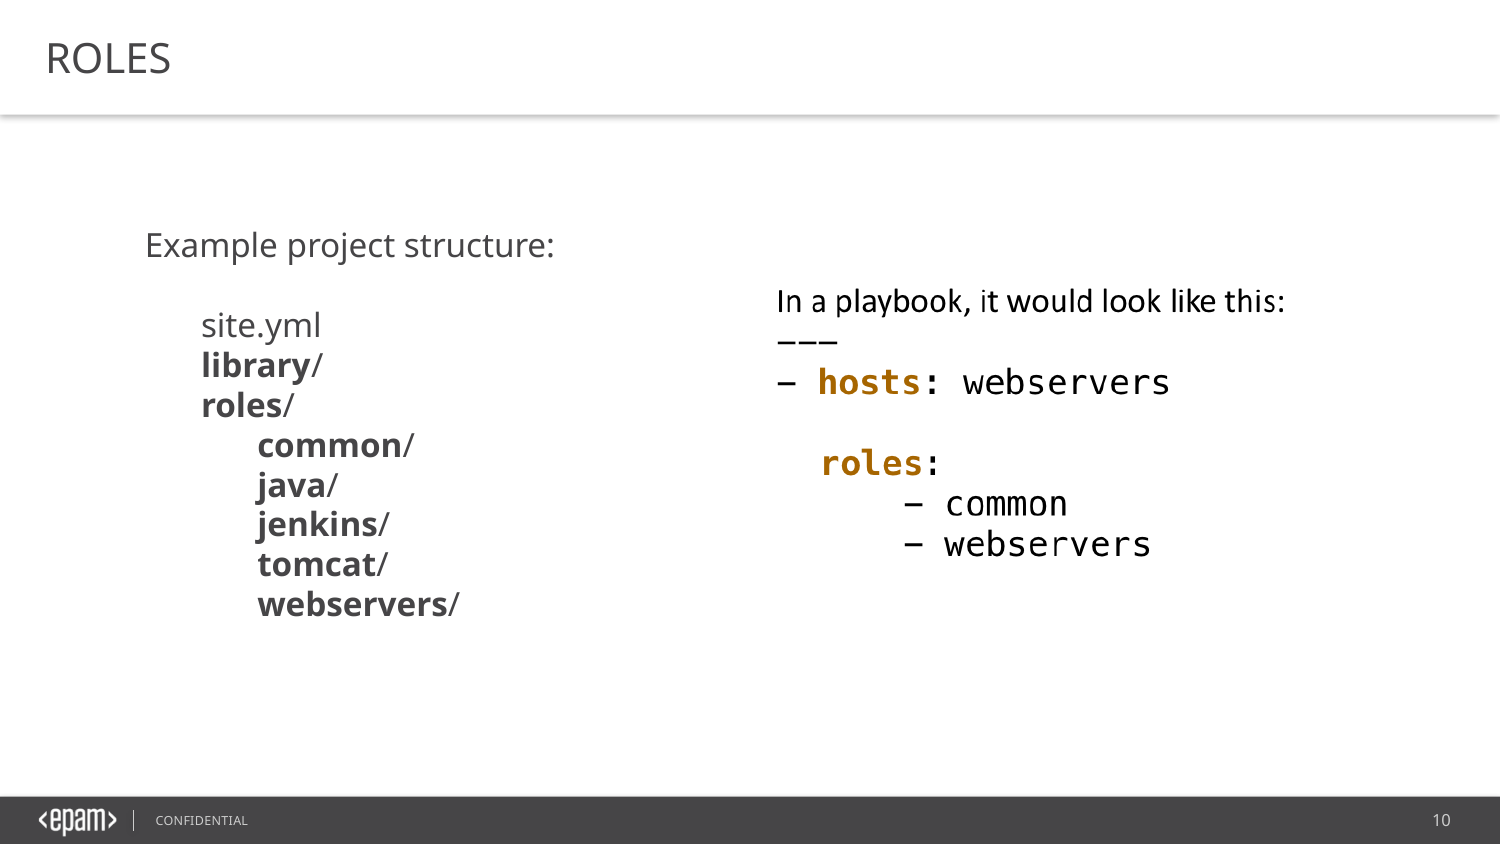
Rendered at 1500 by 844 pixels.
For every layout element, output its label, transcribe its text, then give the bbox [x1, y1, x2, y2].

picture [765, 267, 1297, 616]
text_box Example project structure: site.yml library/ roles/ common/ java/ jenkins/ tomcat/ webservers/ [129, 216, 880, 631]
list roles [0, 0, 1500, 115]
picture [38, 808, 117, 837]
